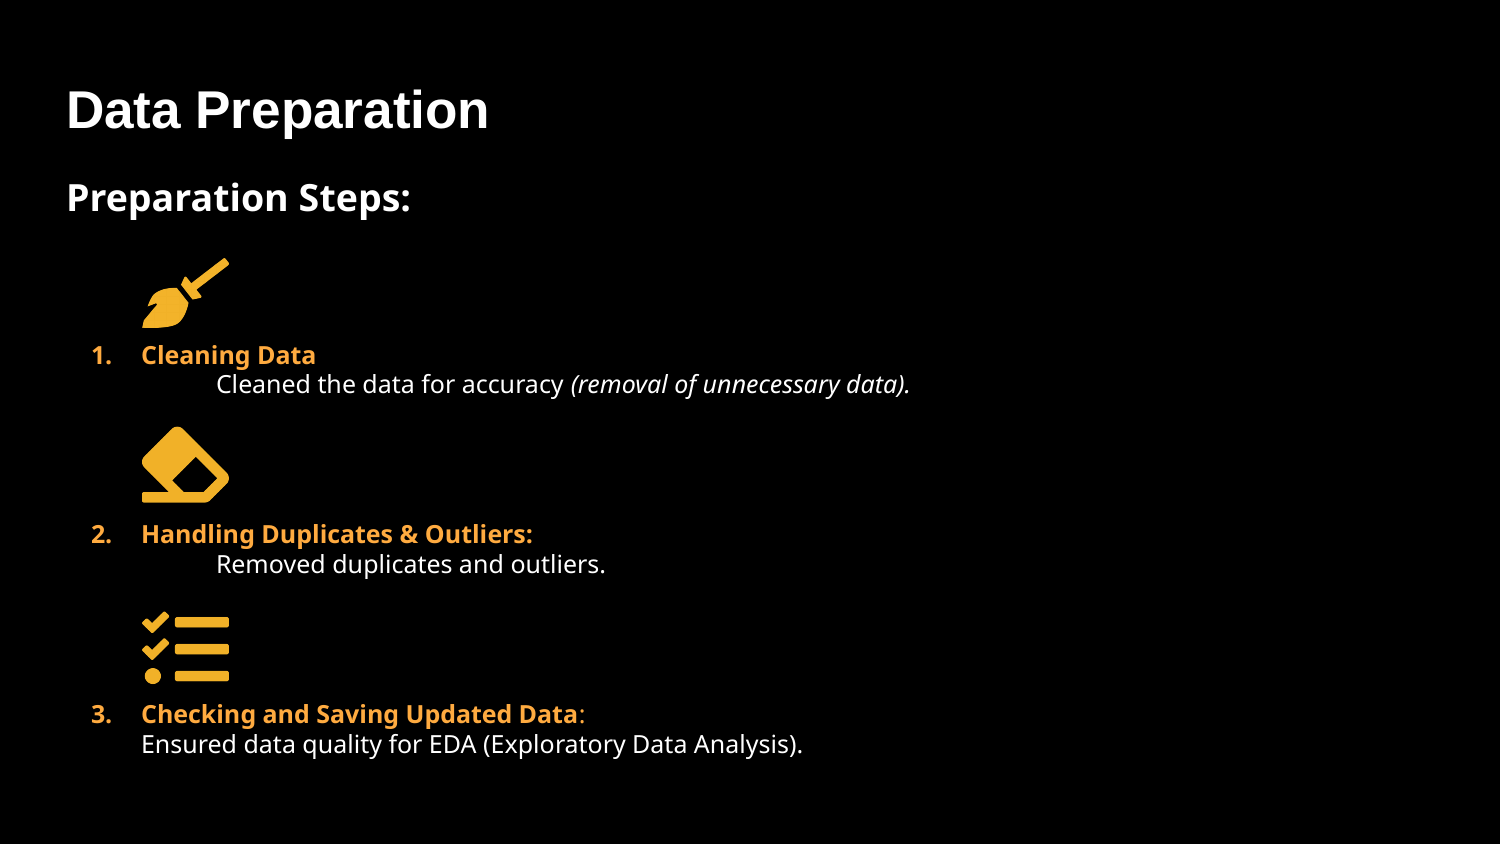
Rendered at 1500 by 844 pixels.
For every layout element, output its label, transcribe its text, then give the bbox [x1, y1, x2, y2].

picture [142, 258, 229, 328]
picture [142, 421, 229, 508]
title Data Preparation [51, 60, 1449, 155]
title Preparation Steps: Cleaning Data Cleaned the data for accuracy (removal of unnecessary data). Handling Duplicates & Outliers: Removed duplicates and outliers. Checking and Saving Updated Data: Ensured data quality for EDA (Exploratory Data Analysis). [51, 159, 1449, 791]
picture [142, 605, 229, 692]
